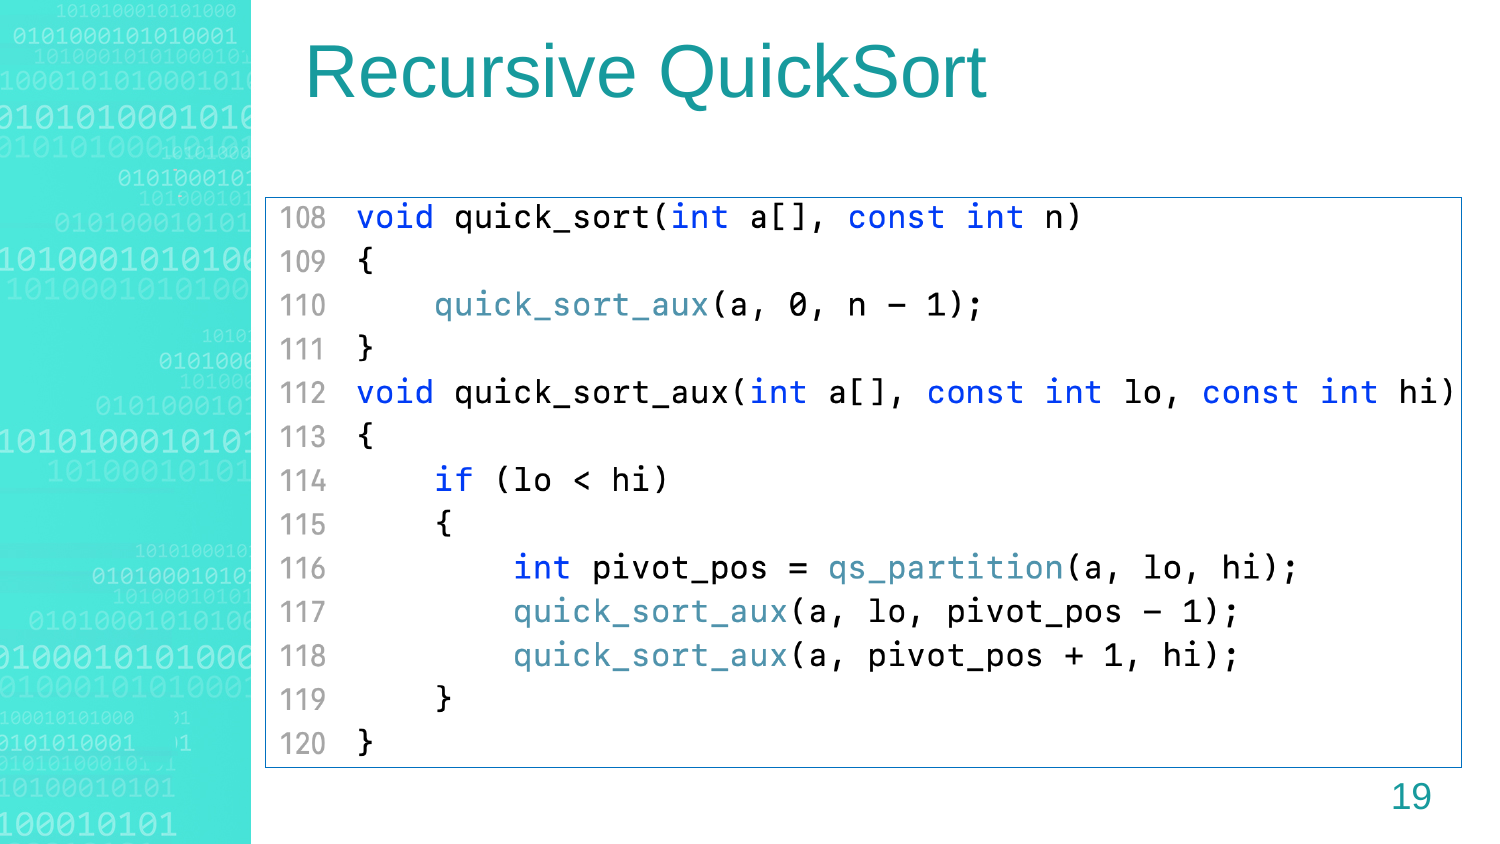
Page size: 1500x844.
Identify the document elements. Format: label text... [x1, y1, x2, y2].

list Recursive QuickSort [289, 20, 1500, 115]
picture [0, 0, 1500, 844]
